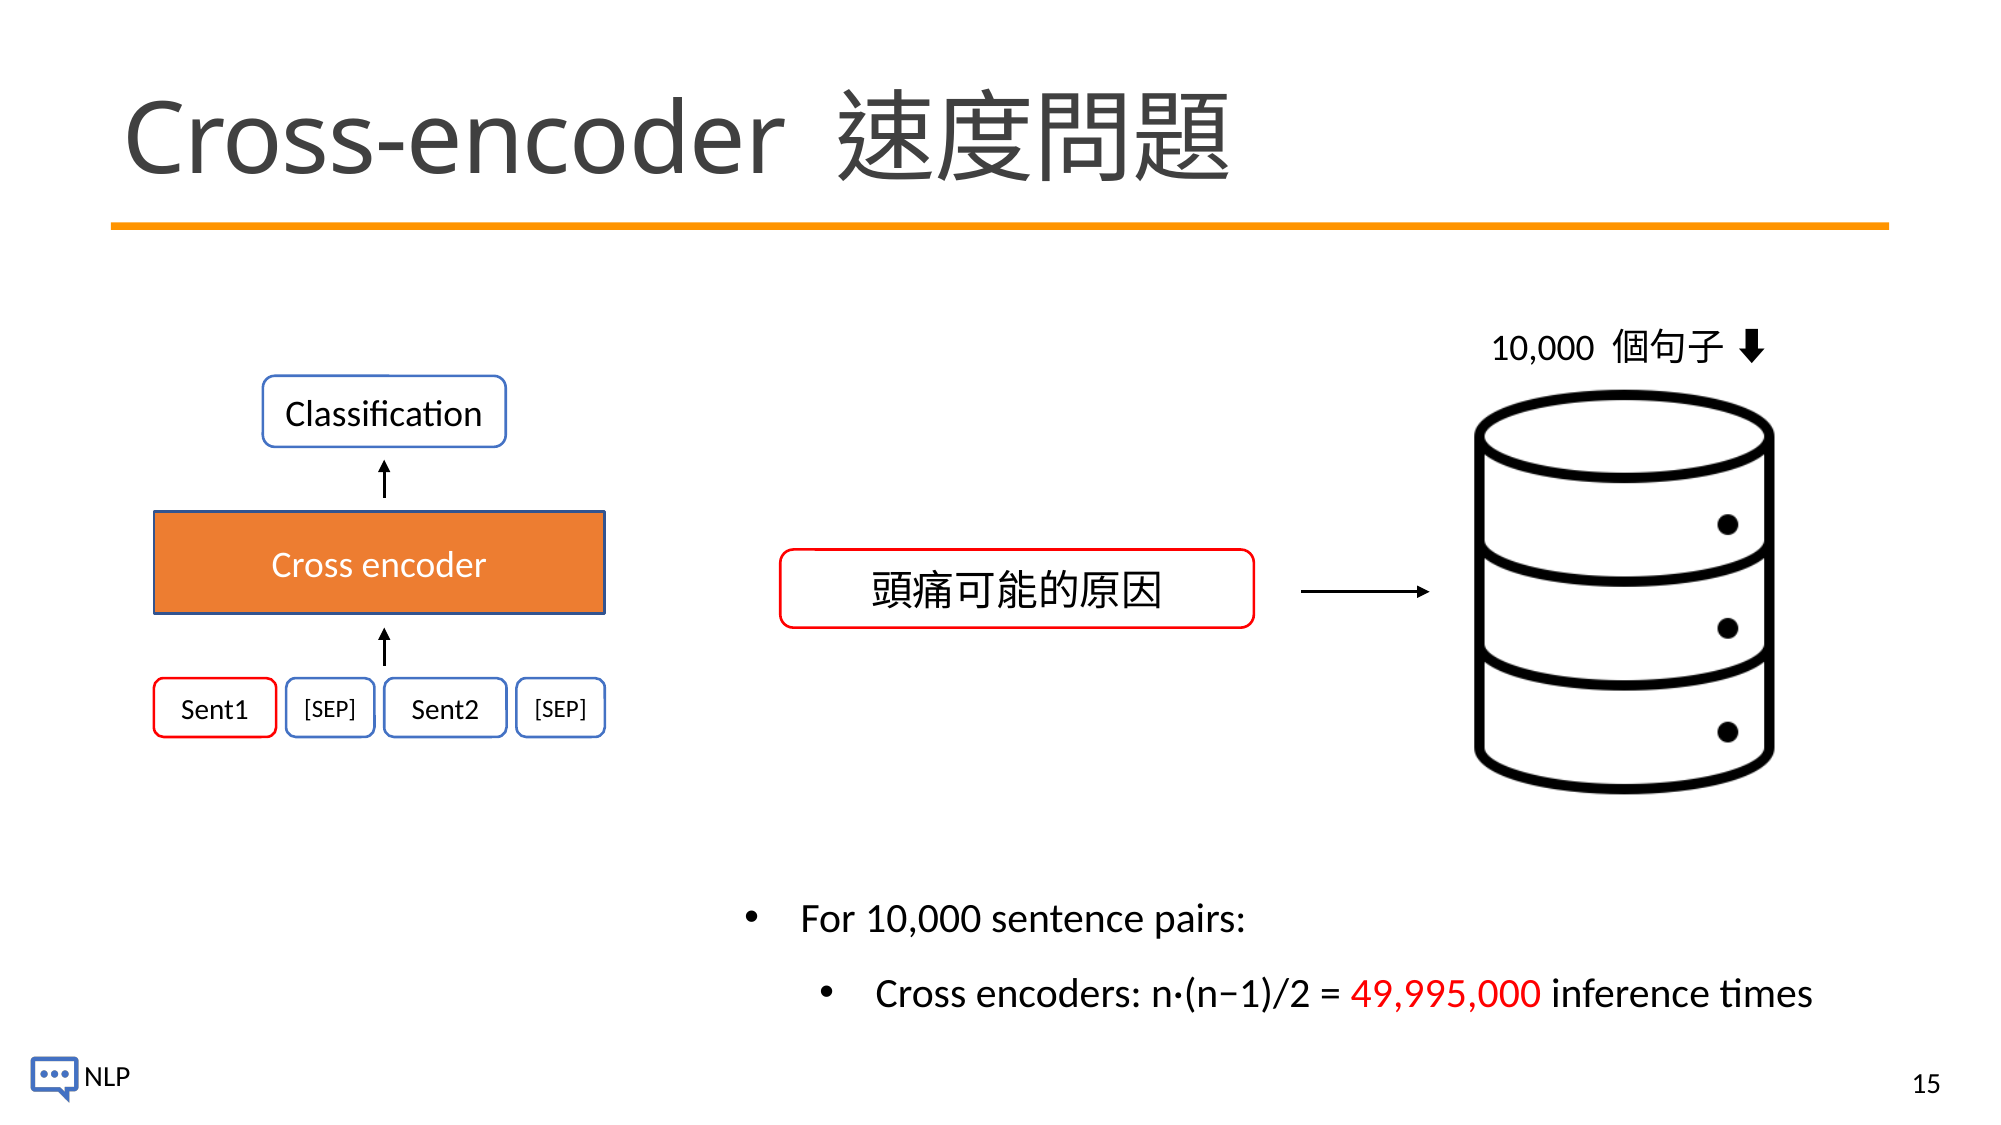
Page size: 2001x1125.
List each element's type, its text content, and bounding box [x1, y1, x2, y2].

title Cross-encoder 速度問題 [107, 58, 1899, 228]
text_box Sent2 [382, 676, 508, 739]
picture [23, 1047, 86, 1110]
text_box Cross encoder [153, 510, 606, 615]
text_box 頭痛可能的原因 [778, 548, 1256, 629]
slide_number 15 [1740, 1052, 1957, 1113]
text_box [SEP] [515, 676, 607, 739]
text_box Sent1 [152, 676, 278, 739]
text_box For 10,000 sentence pairs: Cross encoders: n·(n−1)/2 = 49,995,000 inference times [729, 858, 1873, 1024]
text_box Classification [261, 374, 508, 449]
picture [1375, 338, 1874, 837]
text_box 10,000 個句子 ⬇️ [1475, 315, 1812, 335]
text_box [SEP] [284, 676, 376, 739]
